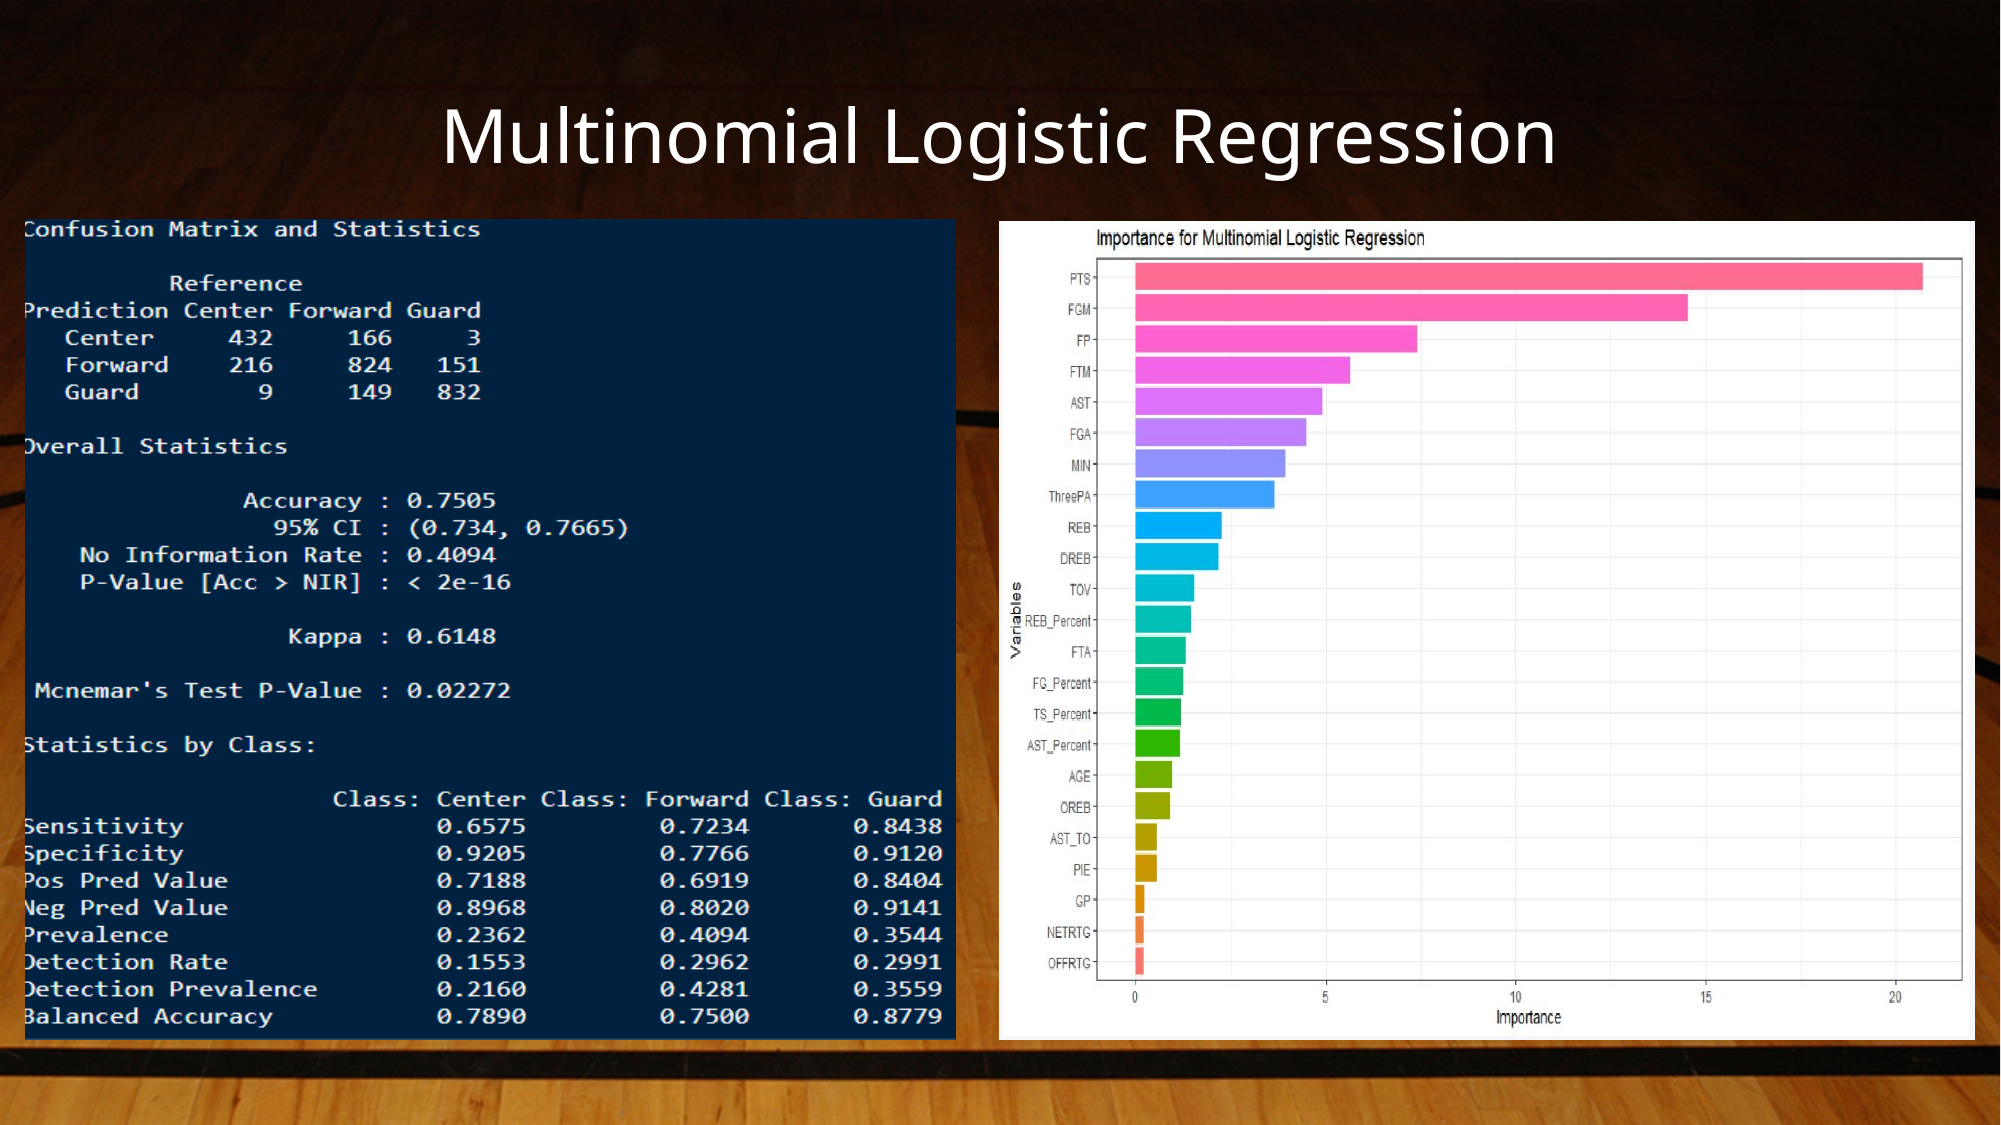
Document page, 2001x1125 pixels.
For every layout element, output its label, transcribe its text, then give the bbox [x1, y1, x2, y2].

title Multinomial Logistic Regression [174, 0, 1825, 188]
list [999, 221, 1975, 1040]
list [25, 219, 956, 1040]
picture [0, 0, 2001, 1125]
